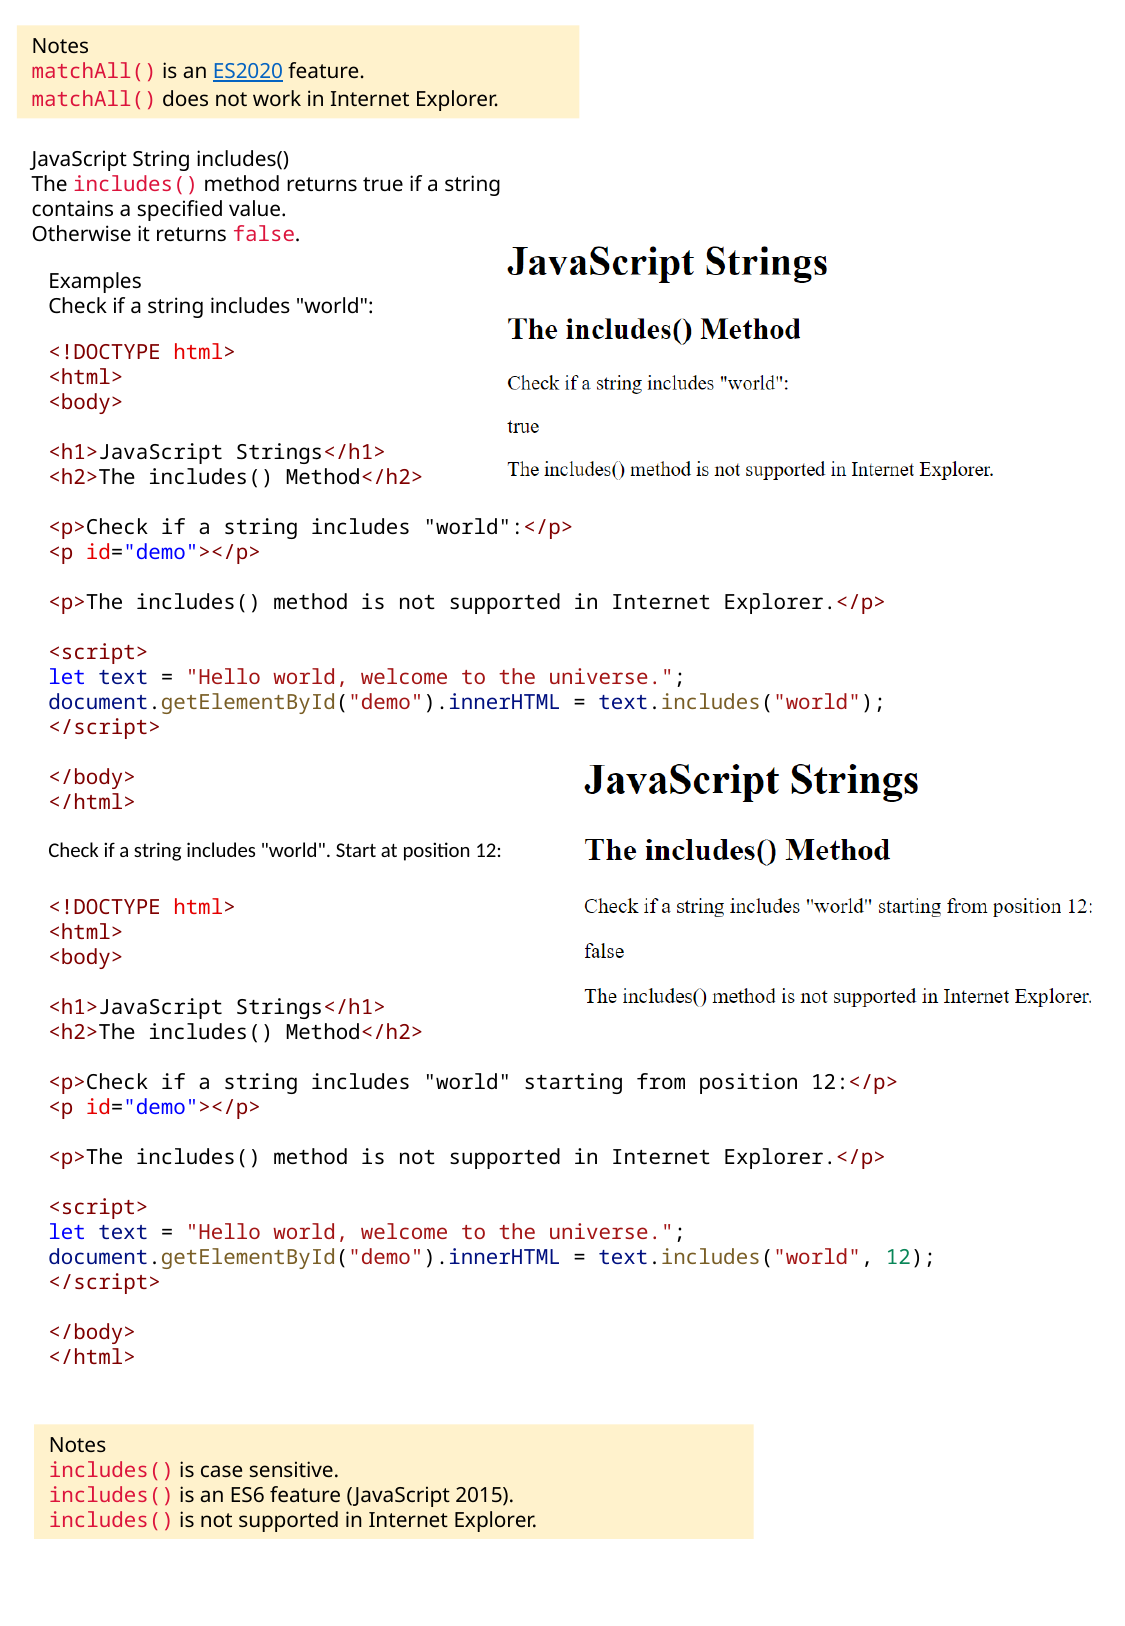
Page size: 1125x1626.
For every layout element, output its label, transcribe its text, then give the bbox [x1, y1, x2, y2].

text_box Examples Check if a string includes "world": [33, 260, 501, 326]
text_box JavaScript String includes() The includes() method returns true if a string contains a specified value. Otherwise it returns false. [16, 138, 580, 254]
picture [579, 750, 1106, 1022]
picture [501, 236, 1006, 488]
text_box <!DOCTYPE html> <html> <body> <h1>JavaScript Strings</h1> <h2>The includes() Method</h2> <p>Check if a string includes "world":</p> <p id="demo"></p> <p>The includes() method is not supported in Internet Explorer.</p> <script> let text = "Hello world, welcome to the universe."; document.getElementById("demo").innerHTML = text.includes("world"); </script> </body> </html> [33, 331, 971, 821]
text_box Check if a string includes "world". Start at position 12: [33, 829, 579, 886]
text_box Notes matchAll() is an ES2020 feature. matchAll() does not work in Internet Explorer. [16, 25, 580, 119]
text_box <!DOCTYPE html> <html> <body> <h1>JavaScript Strings</h1> <h2>The includes() Method</h2> <p>Check if a string includes "world" starting from position 12:</p> <p id="demo"></p> <p>The includes() method is not supported in Internet Explorer.</p> <script> let text = "Hello world, welcome to the universe."; document.getElementById("demo").innerHTML = text.includes("world", 12); </script> </body> </html> [33, 886, 1060, 1376]
text_box Notes includes() is case sensitive. includes() is an ES6 feature (JavaScript 2015). includes() is not supported in Internet Explorer. [34, 1424, 754, 1539]
